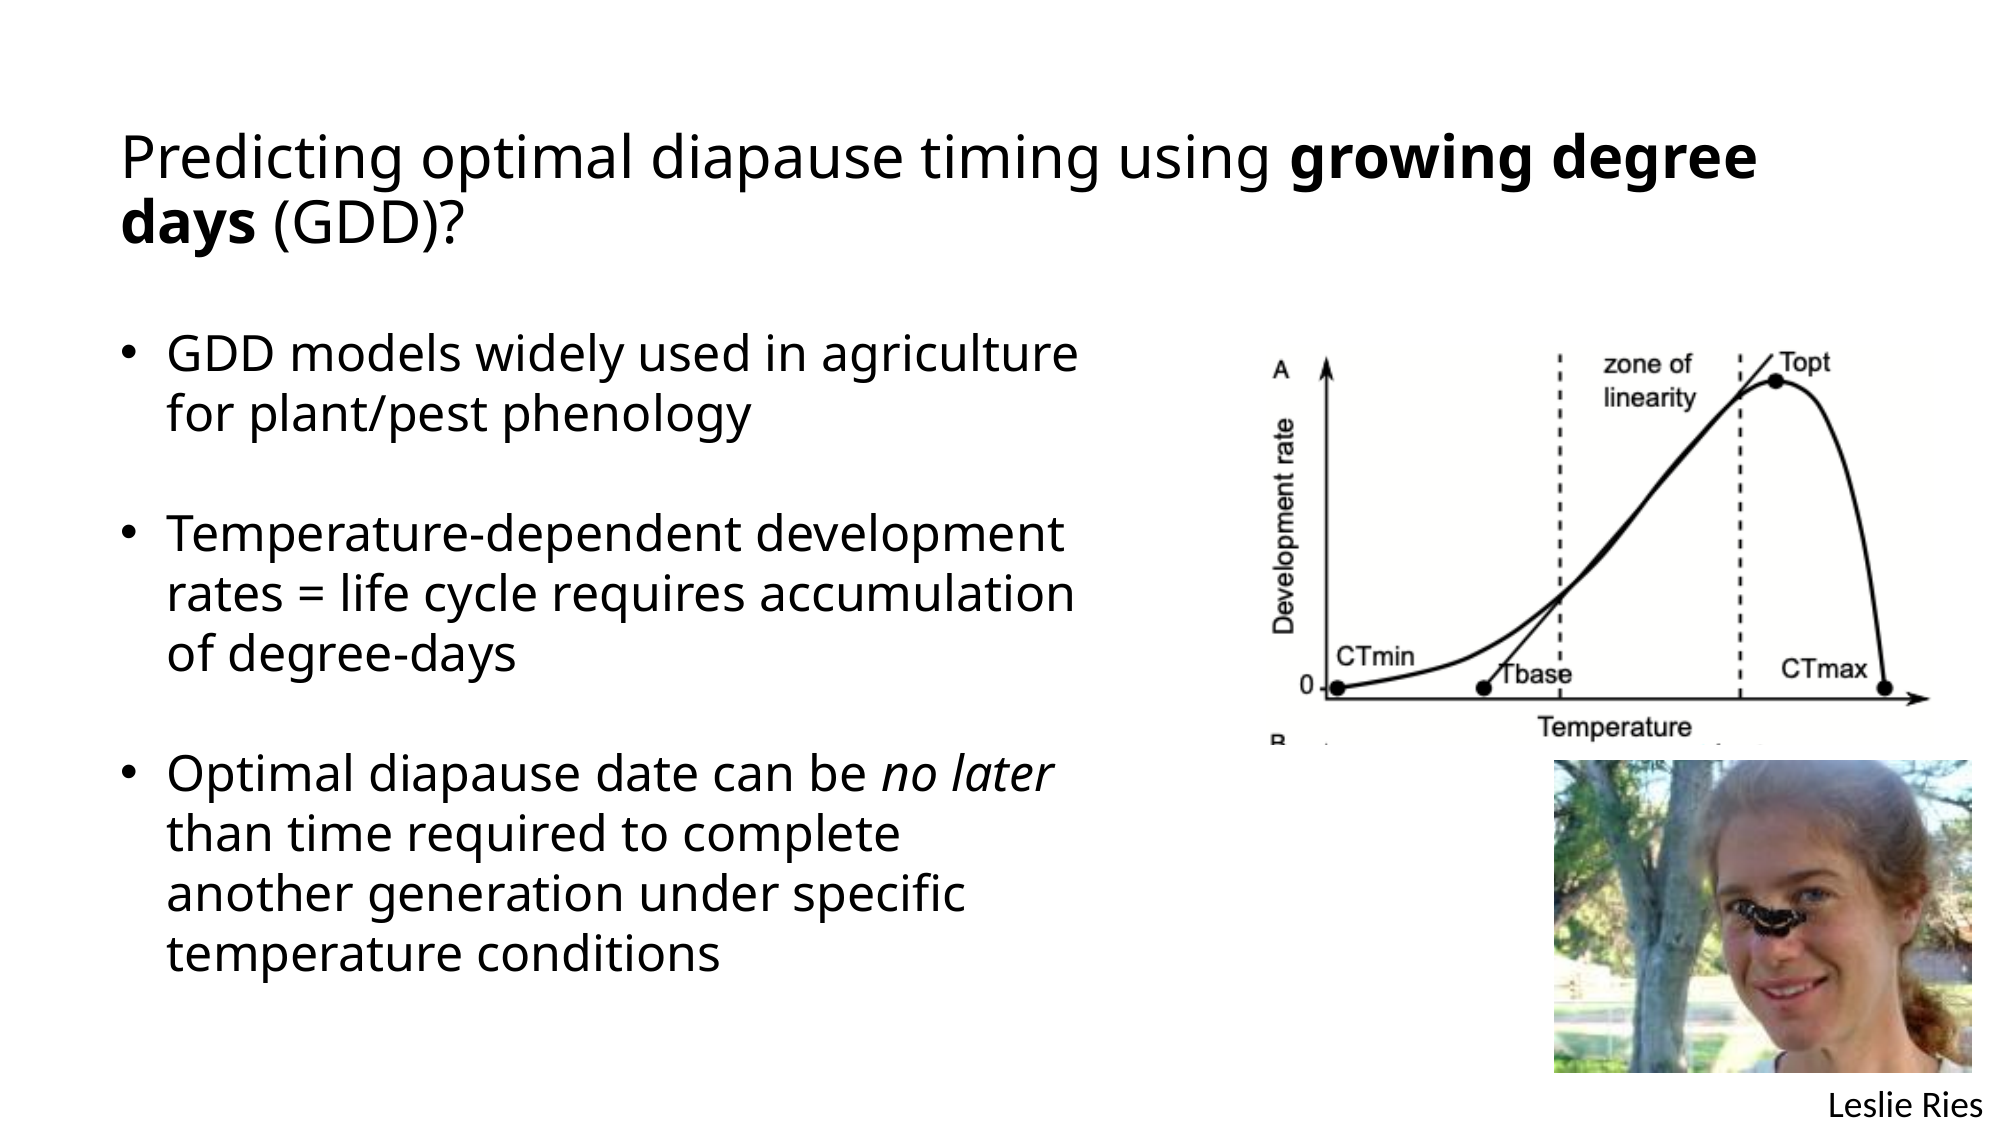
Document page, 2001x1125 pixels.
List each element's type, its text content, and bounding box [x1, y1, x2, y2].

title Predicting optimal diapause timing using growing degree days (GDD)? [105, 118, 1831, 337]
text_box Leslie Ries [1813, 1073, 1999, 1125]
picture [1554, 760, 1972, 1074]
text_box GDD models widely used in agriculture for plant/pest phenology Temperature-dependent development rates = life cycle requires accumulation of degree-days Optimal diapause date can be no later than time required to complete another generation under specific temperature conditions [105, 313, 1106, 989]
picture [1223, 290, 1972, 745]
